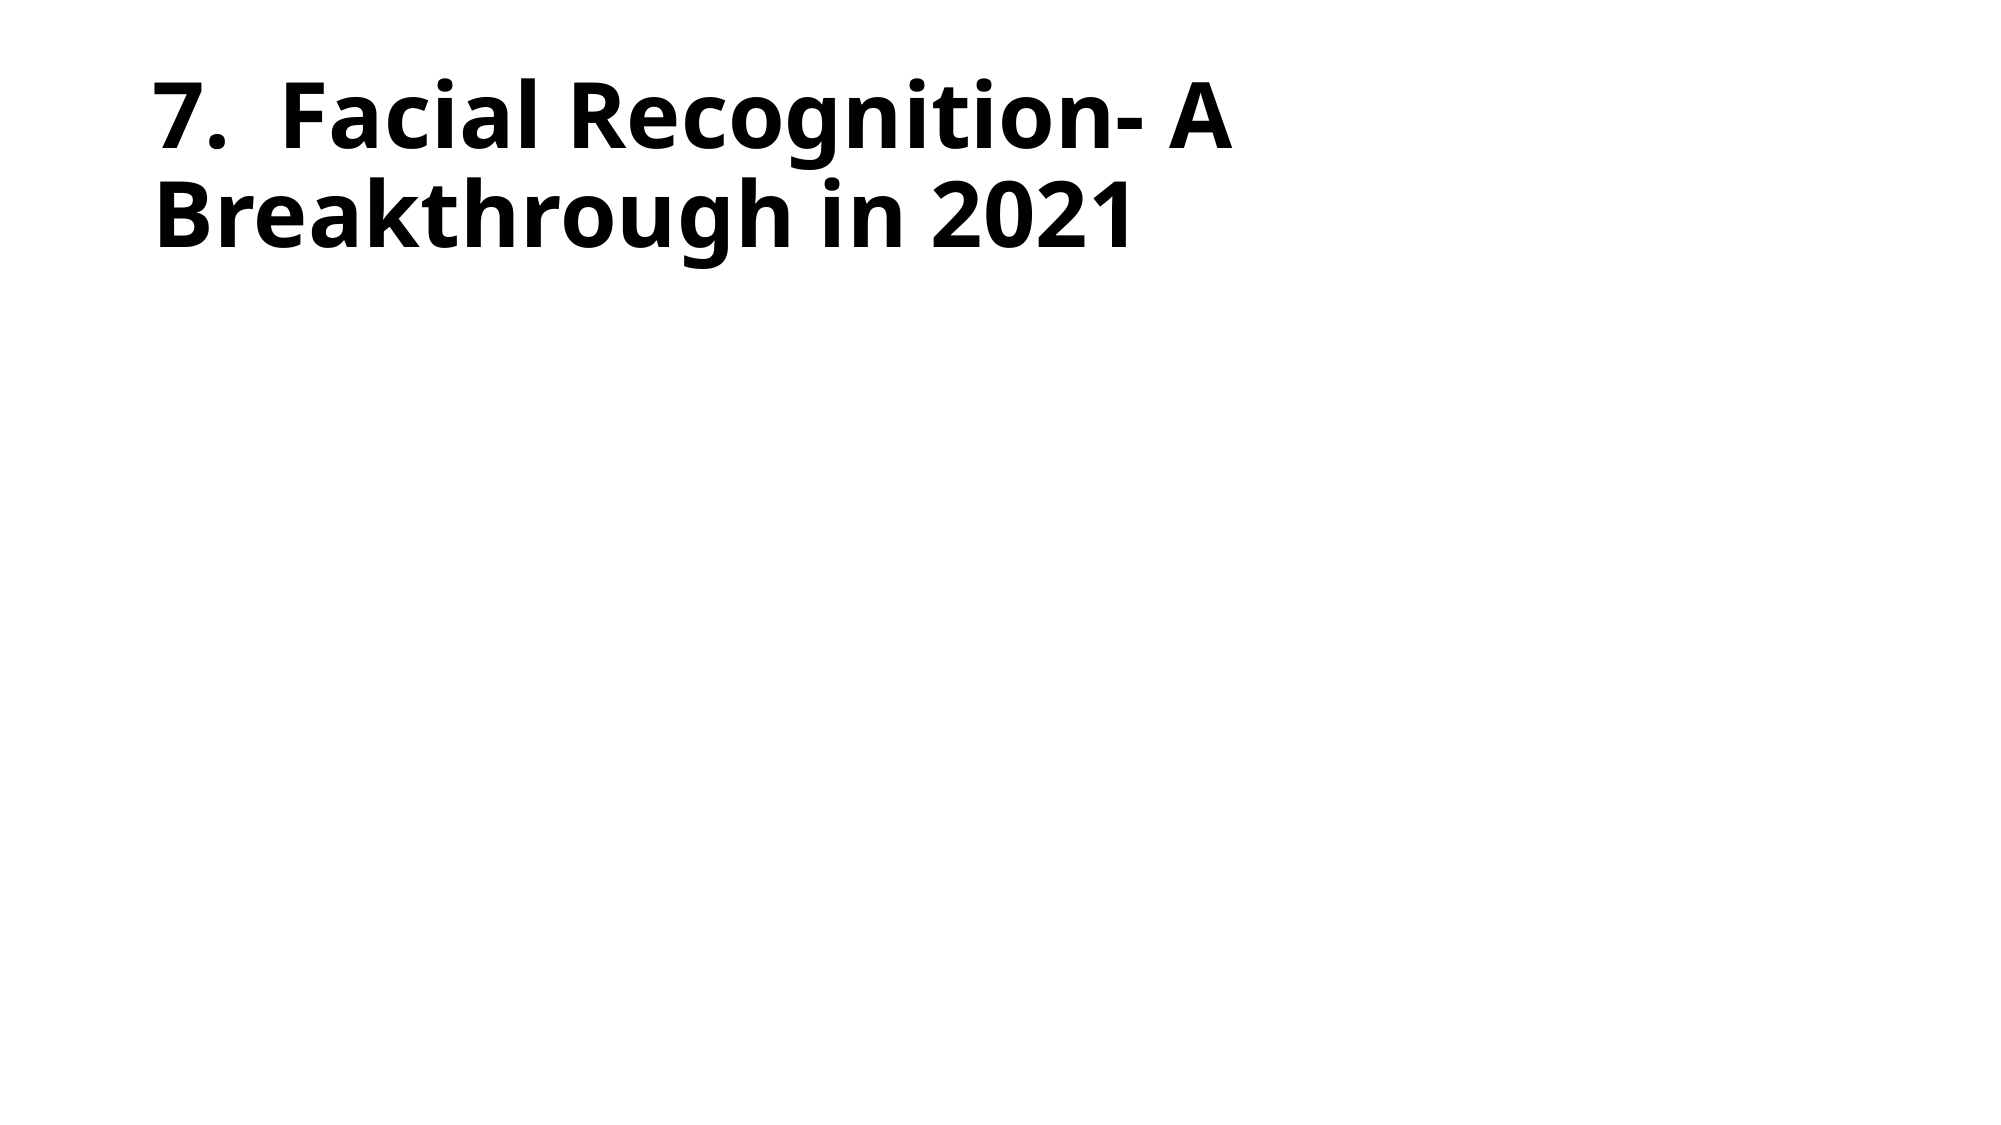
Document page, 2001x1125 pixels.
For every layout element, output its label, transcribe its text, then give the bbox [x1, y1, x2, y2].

title 7. Facial Recognition- A Breakthrough in 2021 [137, 59, 1863, 278]
